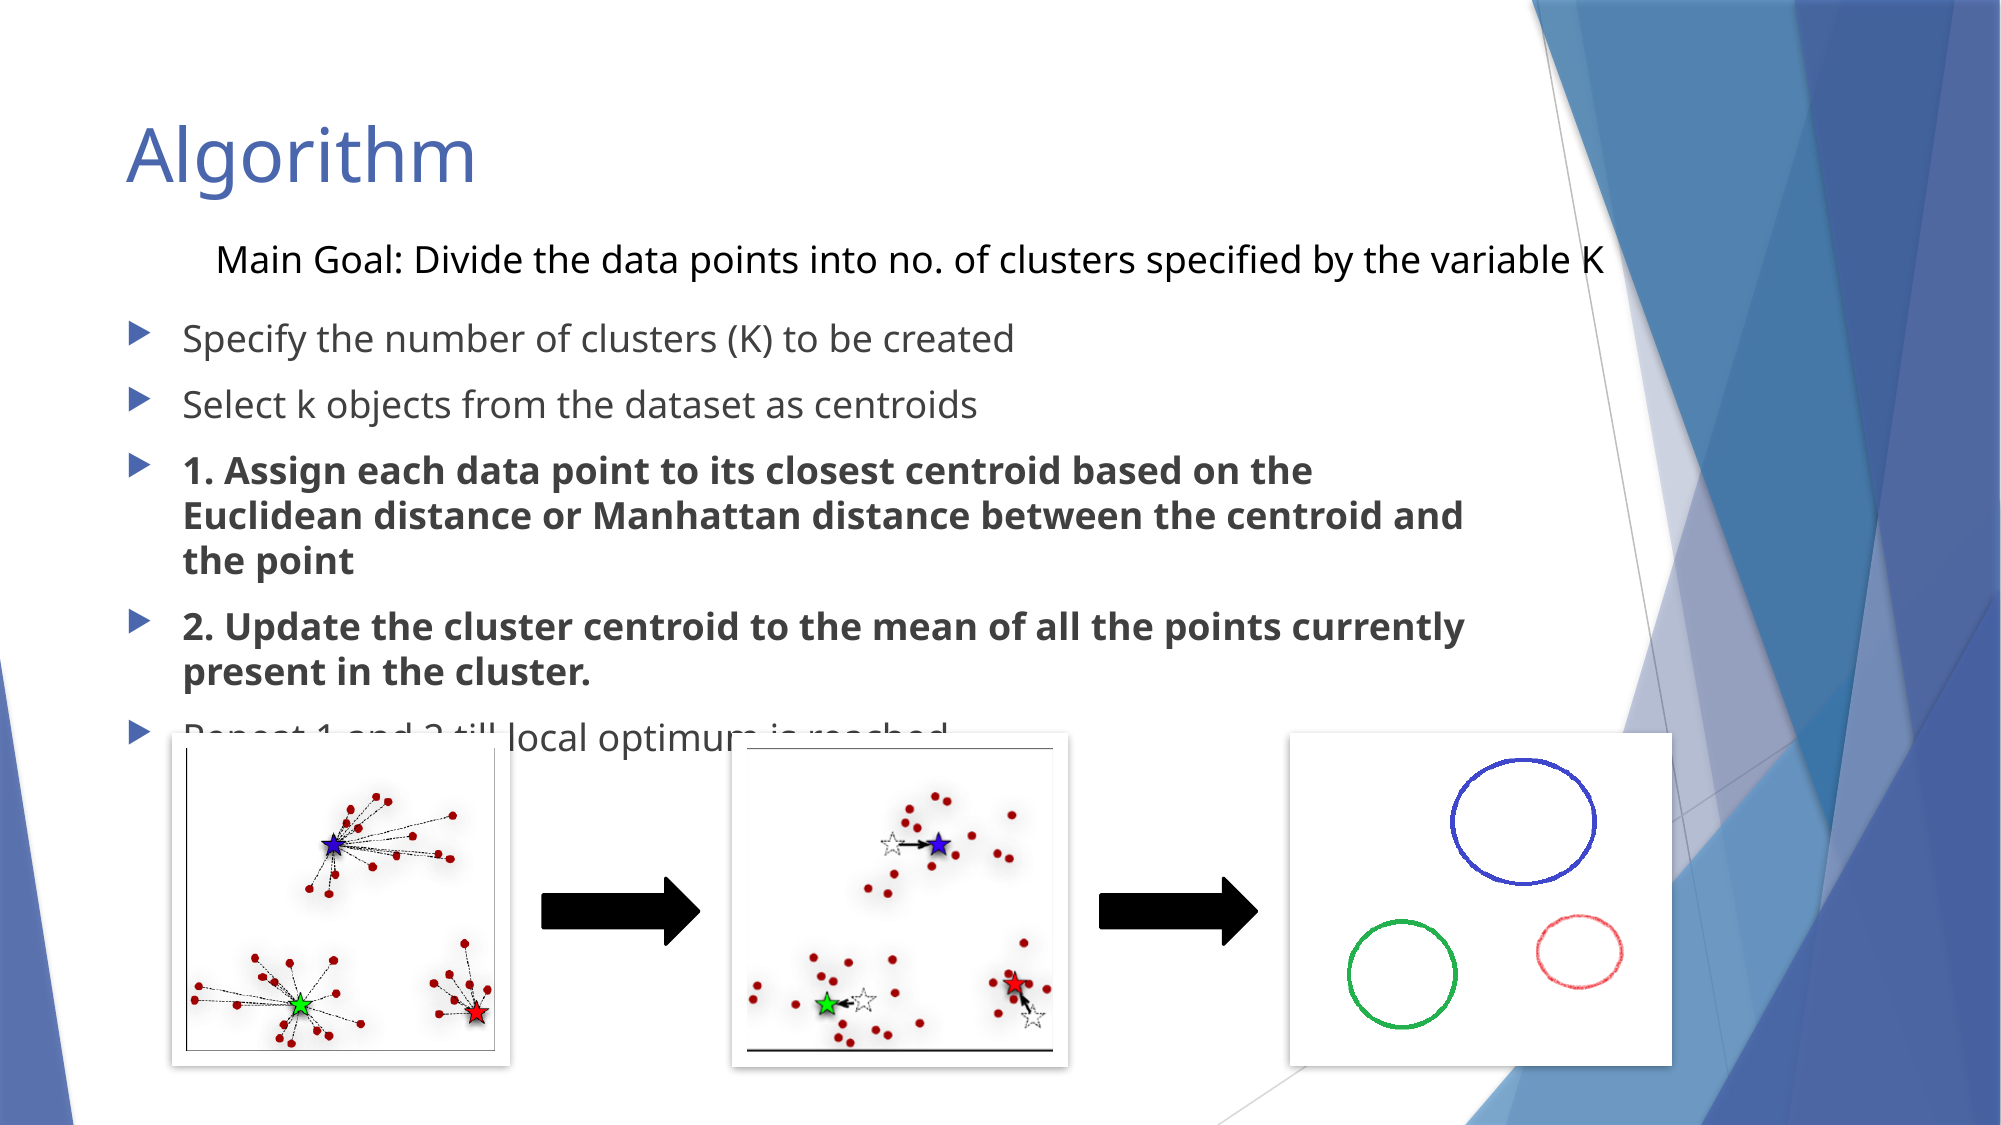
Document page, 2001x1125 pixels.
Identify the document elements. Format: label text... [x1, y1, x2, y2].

picture [1303, 747, 1658, 1052]
text_box [541, 876, 701, 946]
list Specify the number of clusters (K) to be created Select k objects from the dataset as centroids 1. Assign each data point to its closest centroid based on the Euclidean distance or Manhattan distance between the centroid and the point 2. Update the cluster centroid to the mean of all the points currently present in the cluster. Repeat 1 and 2 till local optimum is reached. [111, 307, 1522, 945]
text_box Main Goal: Divide the data points into no. of clusters specified by the variable K [200, 229, 1621, 289]
text_box [1099, 876, 1258, 946]
title Algorithm [111, 99, 1522, 212]
picture [185, 747, 496, 1052]
picture [746, 747, 1054, 1053]
